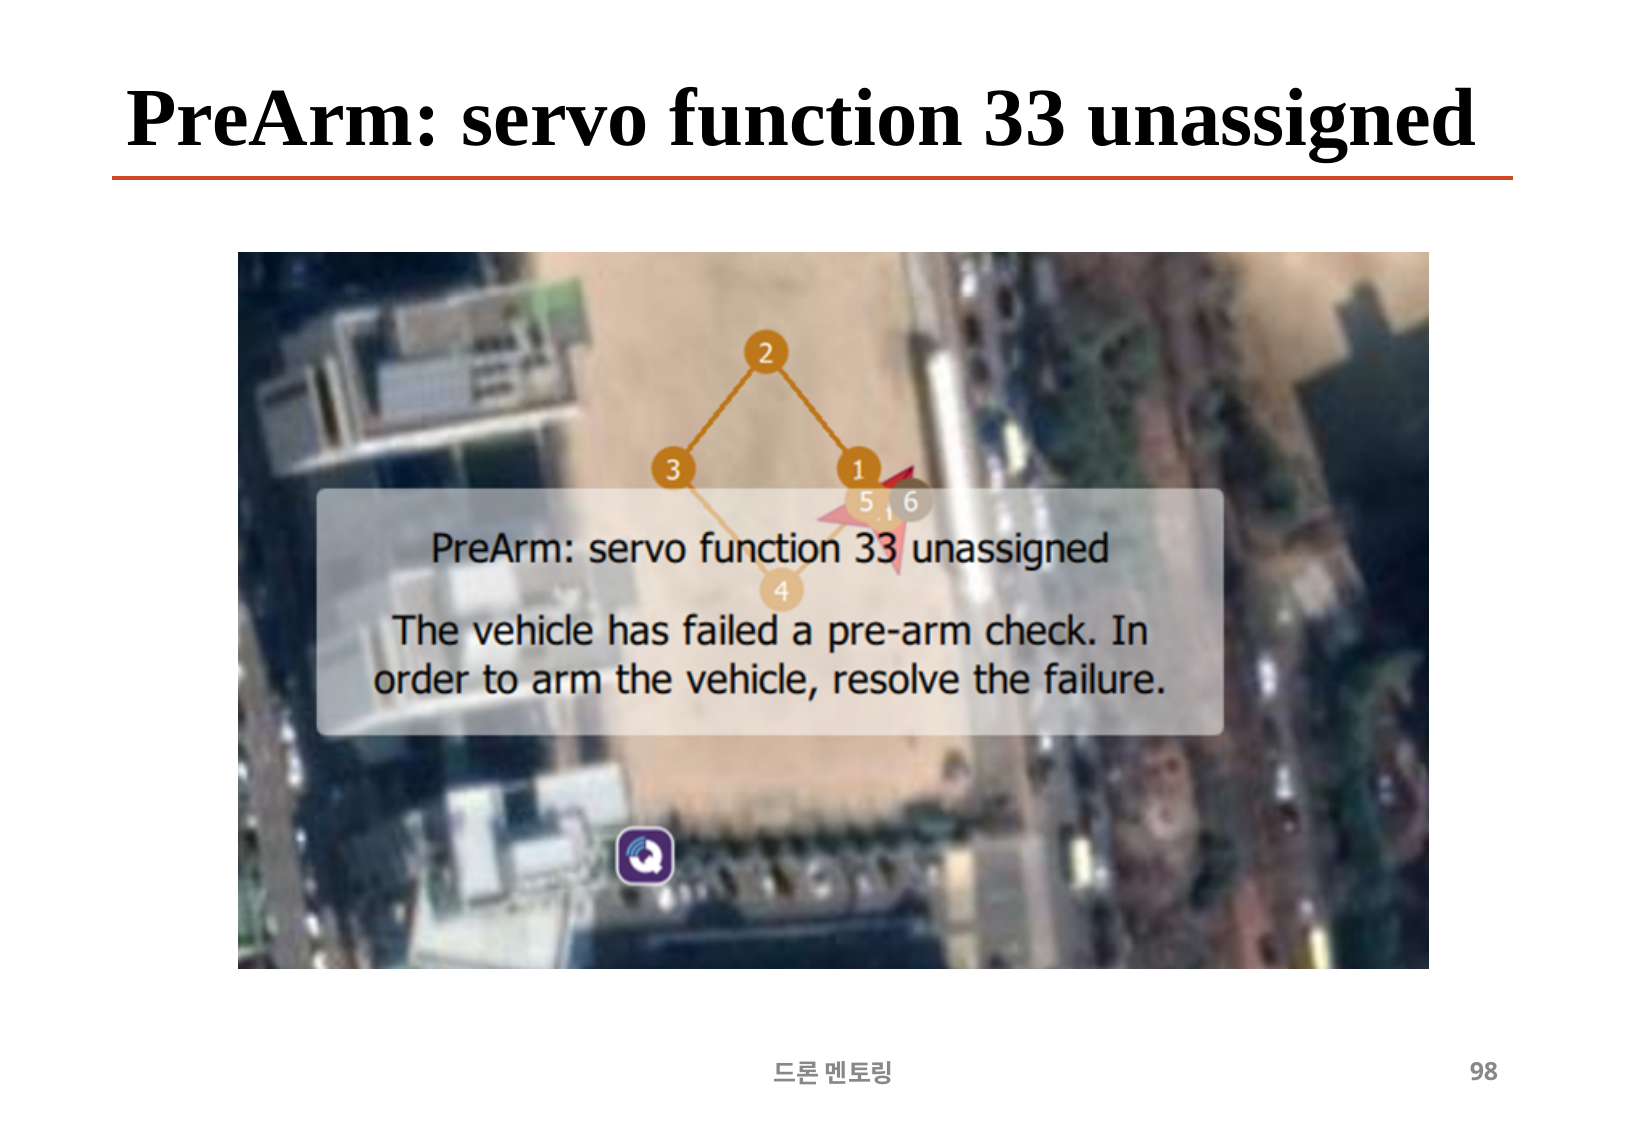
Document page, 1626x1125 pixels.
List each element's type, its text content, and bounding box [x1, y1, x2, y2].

title PreArm: servo function 33 unassigned [111, 59, 1514, 179]
picture [238, 251, 1429, 970]
footer 드론 멘토링 [667, 1042, 1000, 1103]
slide_number ‹#› [1433, 1042, 1514, 1103]
